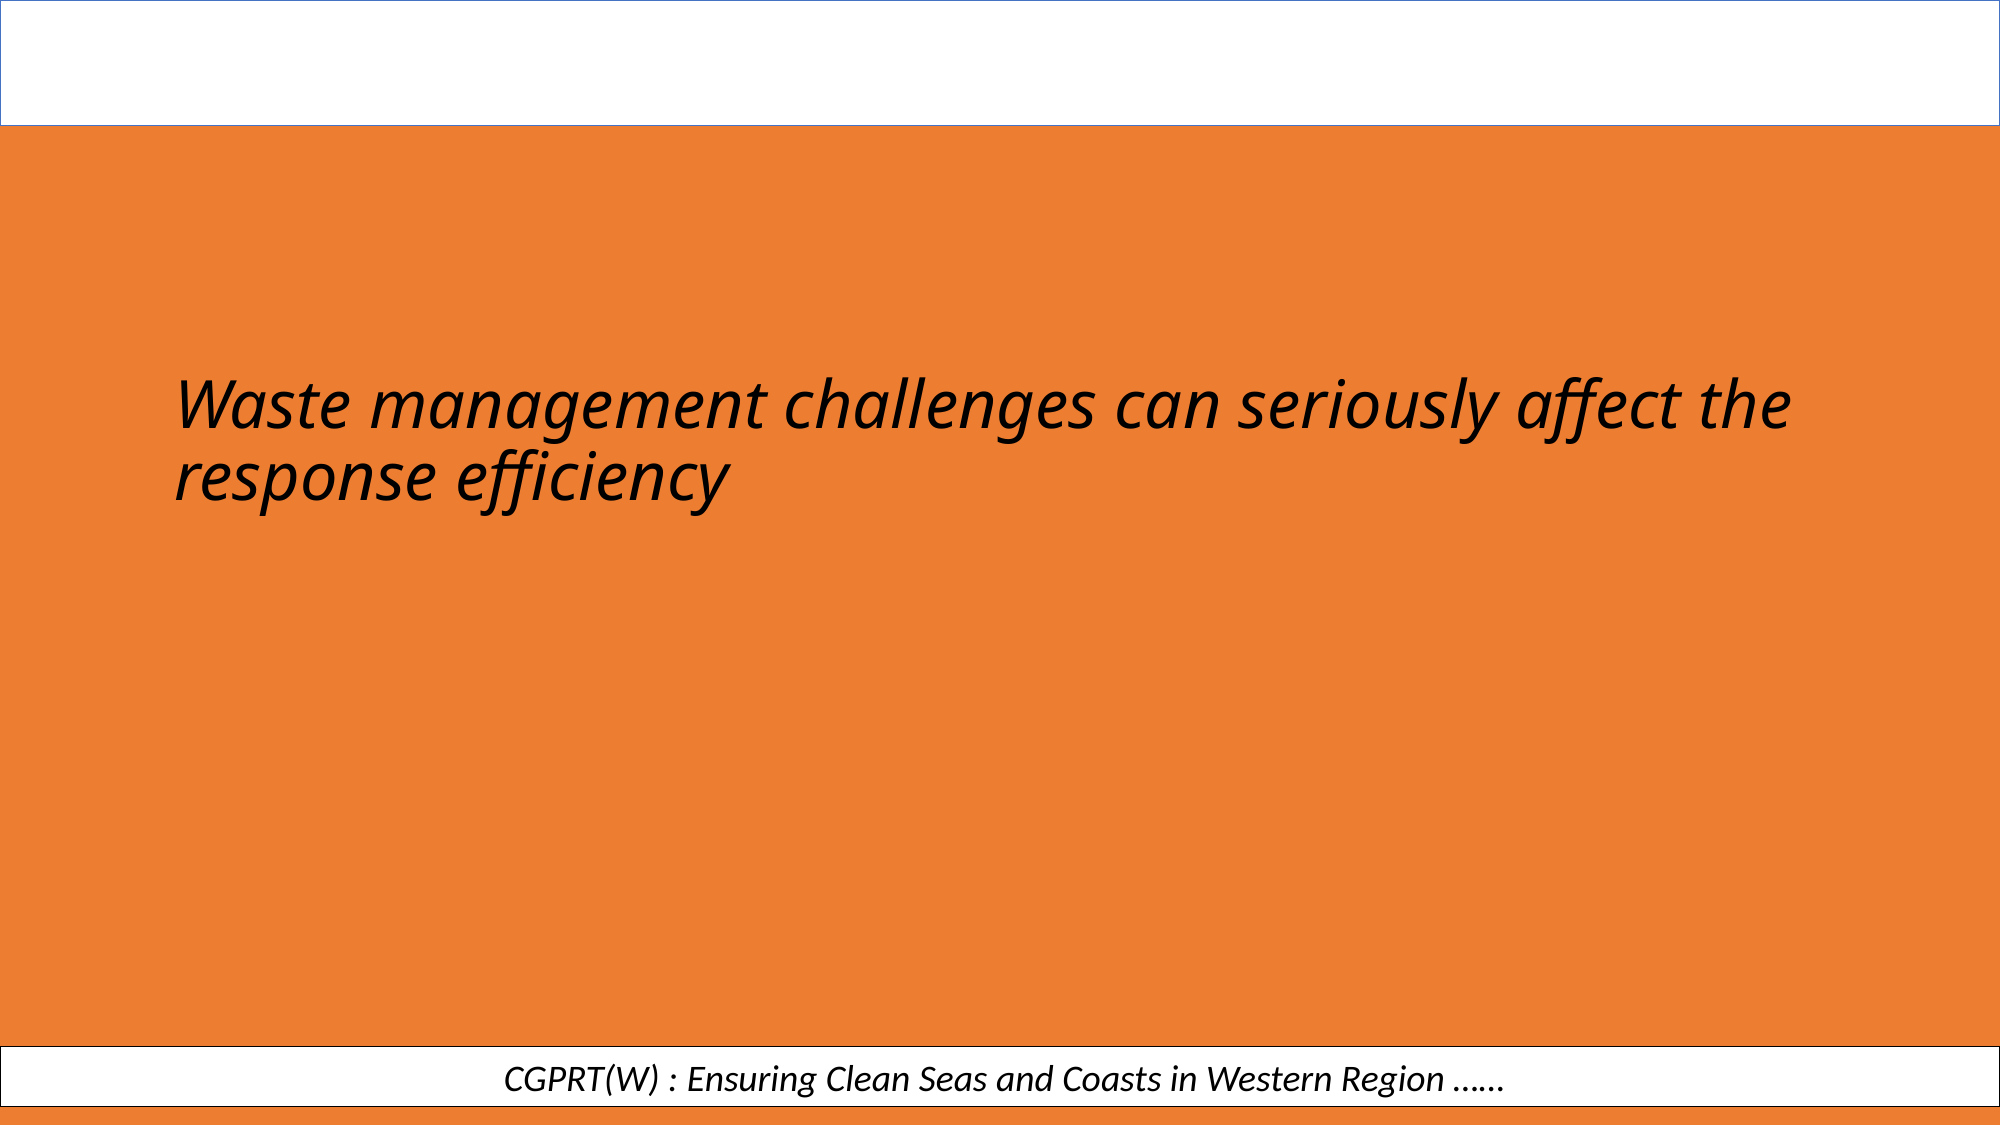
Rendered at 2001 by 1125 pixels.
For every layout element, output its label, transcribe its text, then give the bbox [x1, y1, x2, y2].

text_box CGPRT(W) : Ensuring Clean Seas and Coasts in Western Region …… [0, 1046, 2000, 1107]
text_box [0, 0, 2000, 126]
text_box Waste management challenges can seriously affect the response efficiency [159, 220, 1824, 663]
